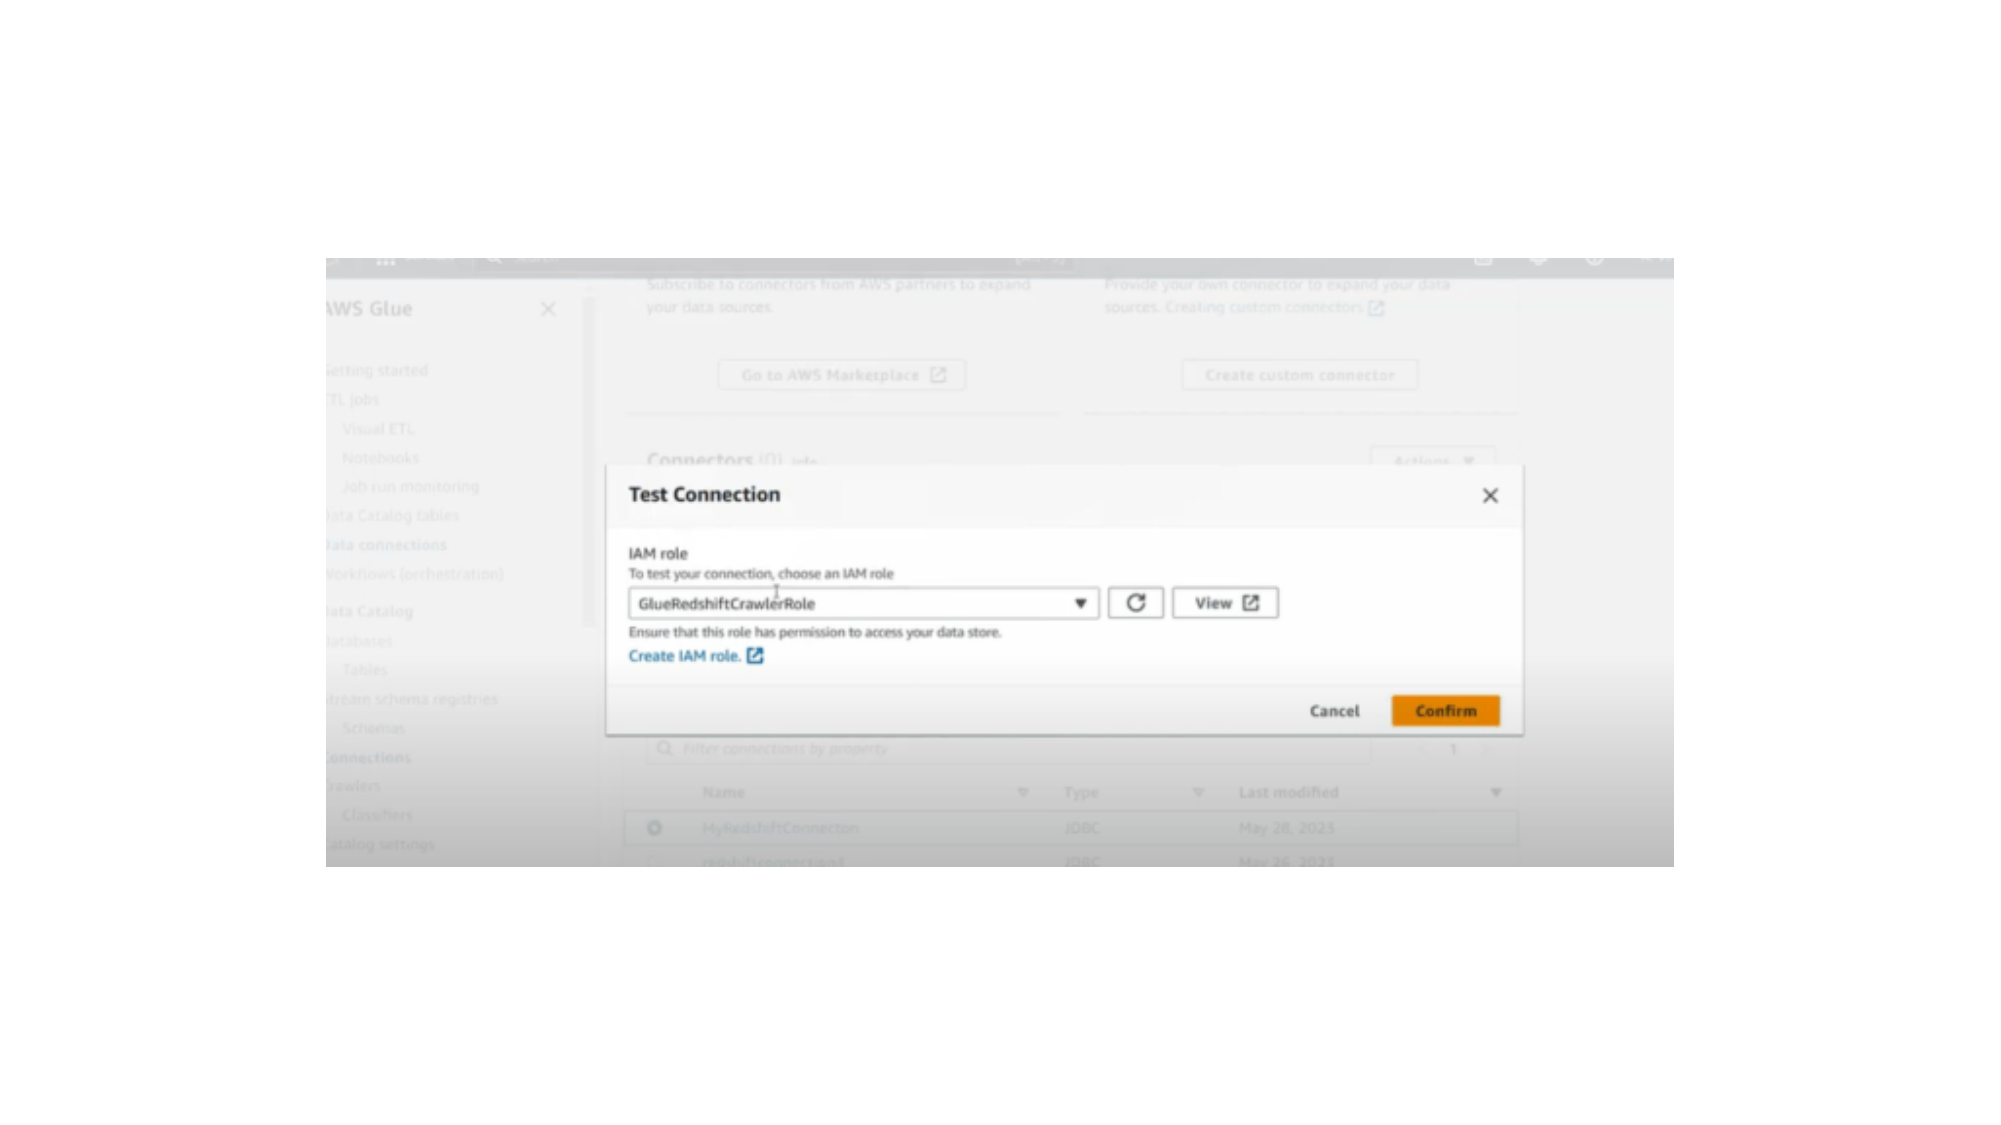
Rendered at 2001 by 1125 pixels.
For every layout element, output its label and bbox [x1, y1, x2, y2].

picture [326, 258, 1674, 867]
